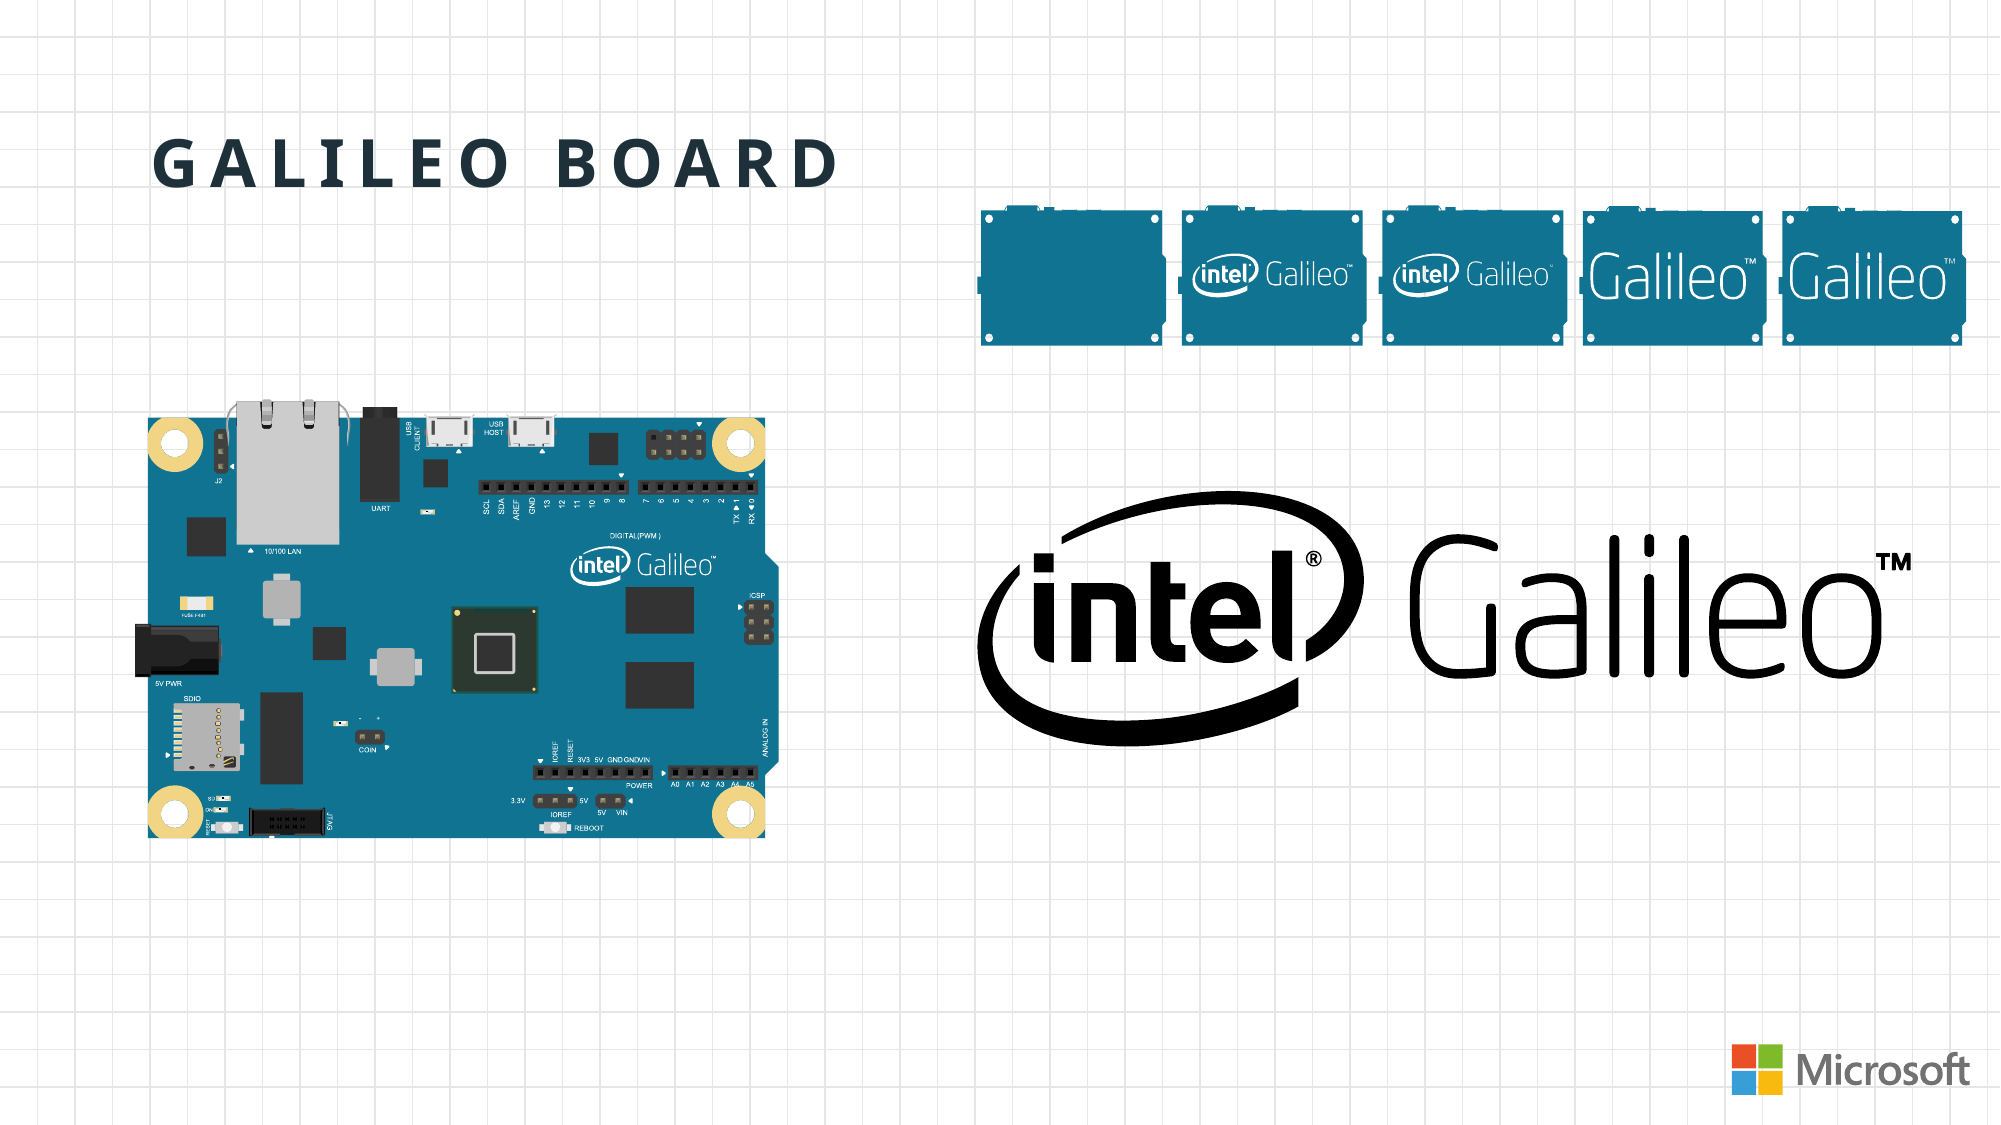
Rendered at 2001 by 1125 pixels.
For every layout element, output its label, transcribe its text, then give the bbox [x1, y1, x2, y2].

text_box [977, 205, 1167, 346]
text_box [977, 490, 1911, 747]
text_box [1177, 205, 1367, 346]
text_box [1778, 206, 1967, 346]
title GALILEO BOARD [135, 57, 1860, 275]
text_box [1578, 205, 1767, 346]
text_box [134, 399, 779, 839]
text_box [1378, 205, 1568, 346]
